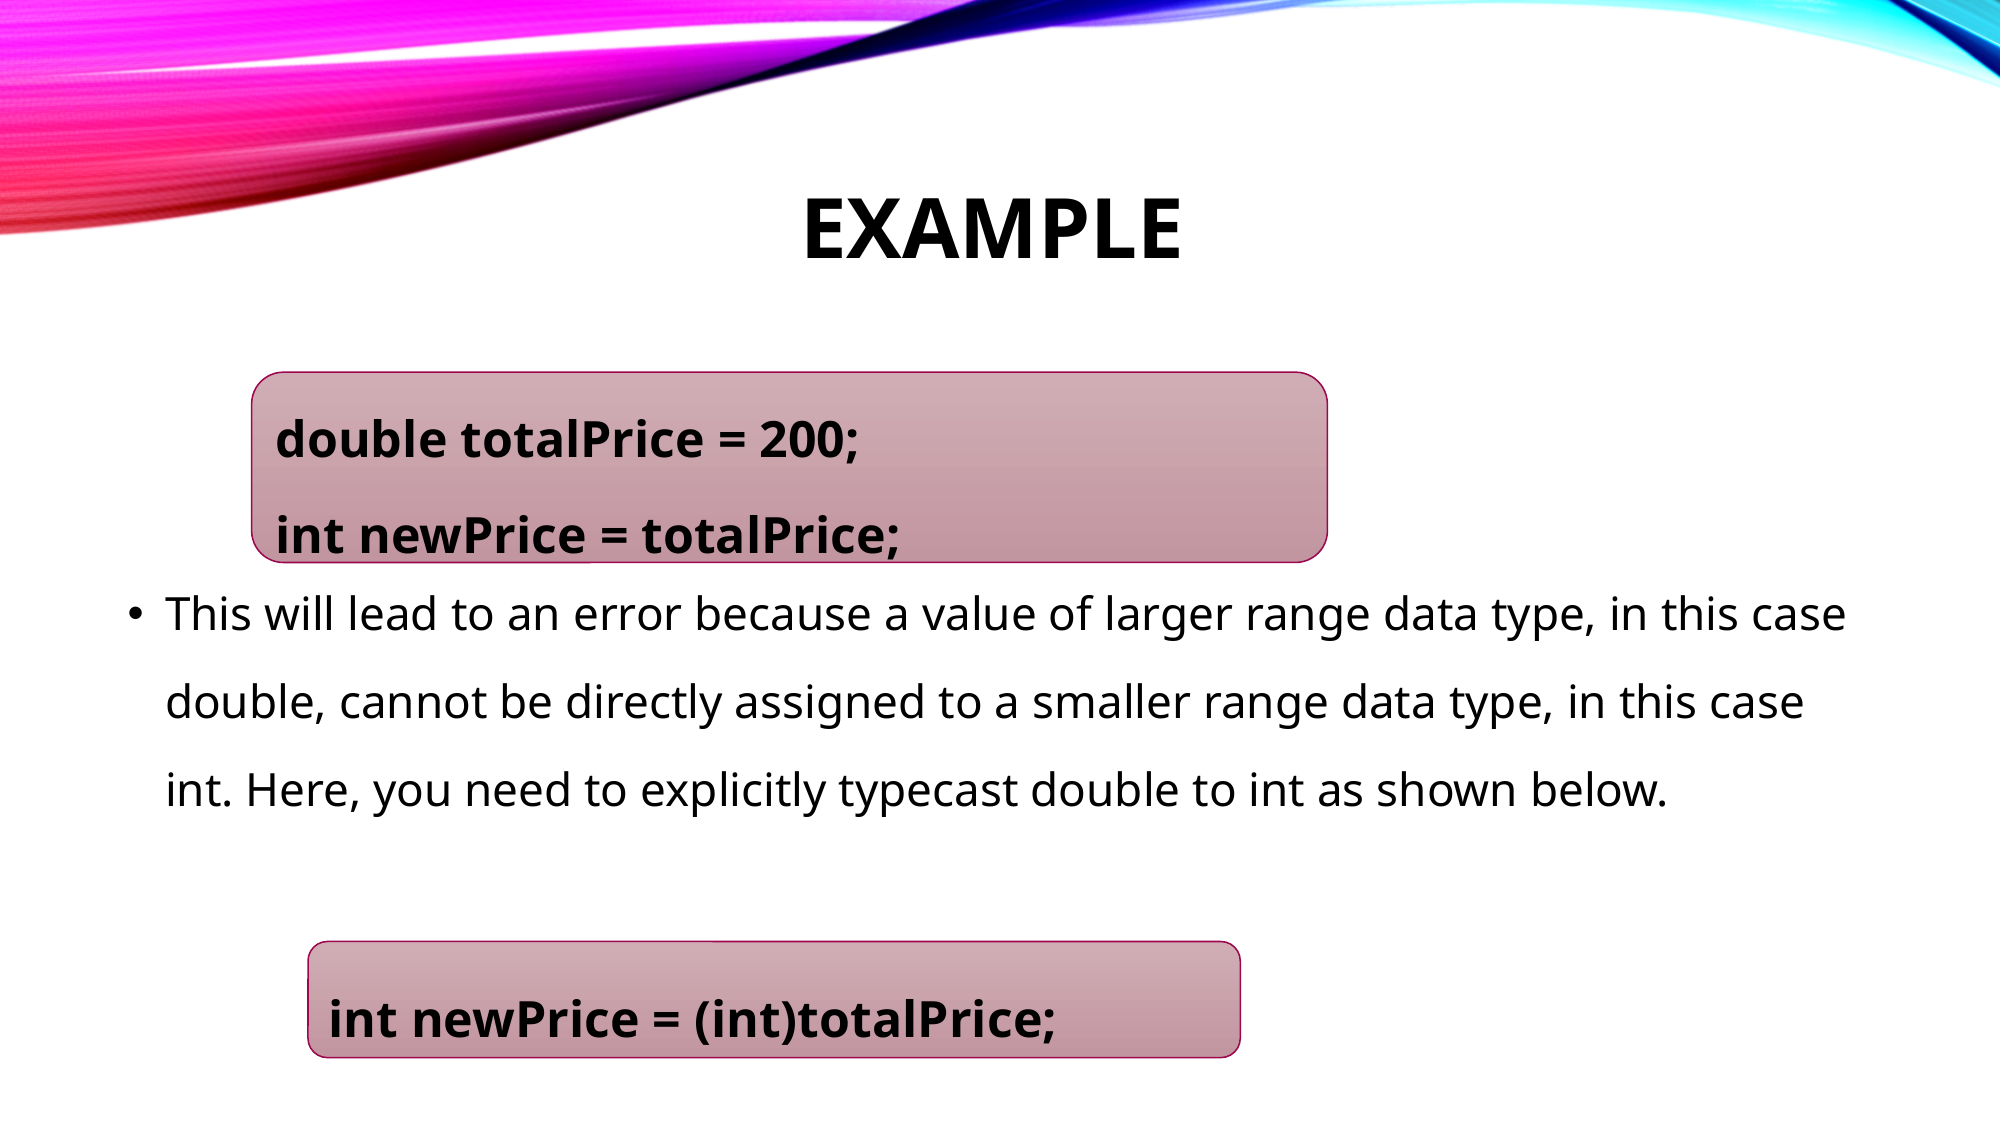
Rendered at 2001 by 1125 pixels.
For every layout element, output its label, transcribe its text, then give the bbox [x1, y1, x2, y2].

picture [1890, 0, 2000, 75]
picture [0, 0, 2000, 237]
title EXAMPLE [96, 125, 1888, 338]
list This will lead to an error because a value of larger range data type, in this case double, cannot be directly assigned to a smaller range data type, in this case int. Here, you need to explicitly typecast double to int as shown below. [112, 360, 1888, 1021]
picture [1910, 0, 2000, 45]
text_box int newPrice = (int)totalPrice; [307, 940, 1242, 1059]
text_box double totalPrice = 200; int newPrice = totalPrice; [250, 371, 1329, 564]
